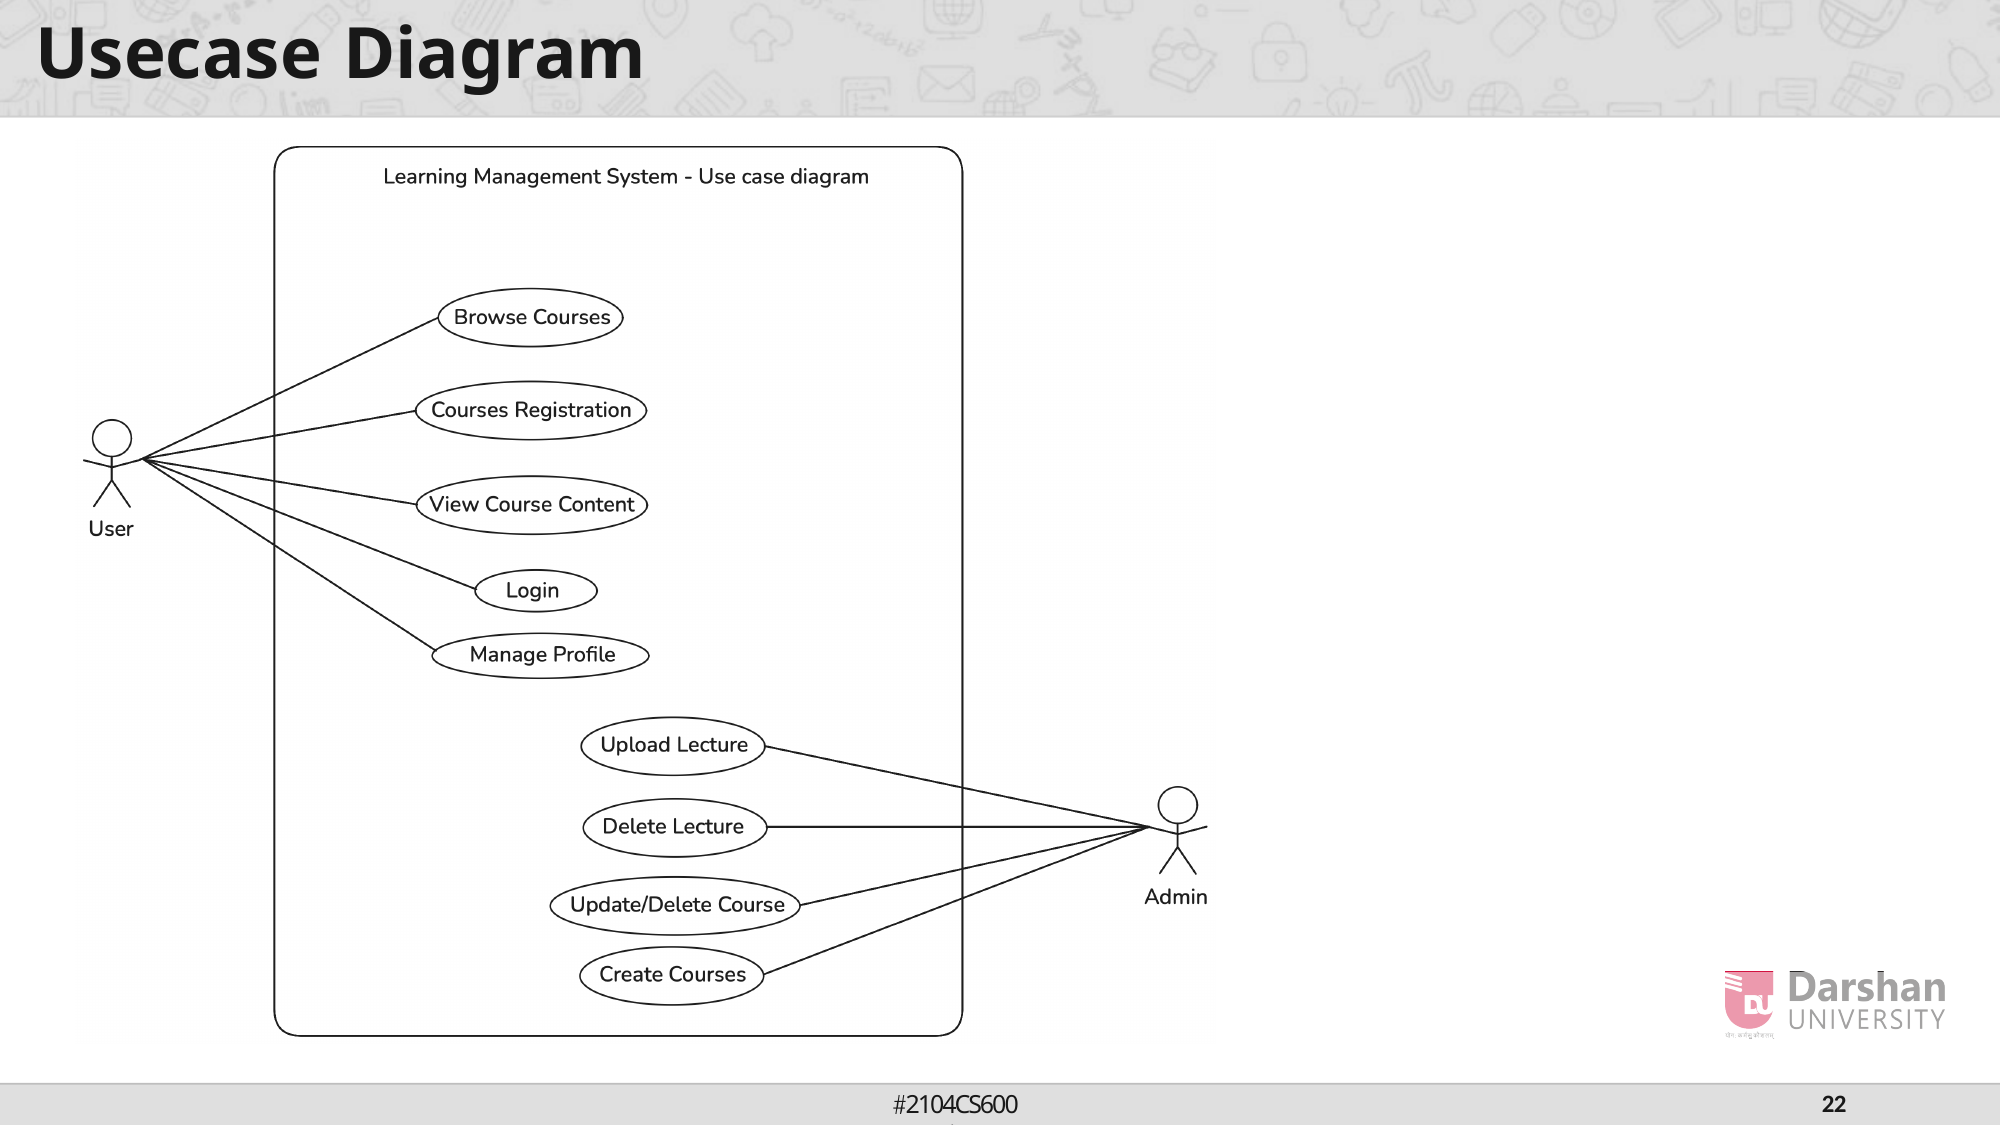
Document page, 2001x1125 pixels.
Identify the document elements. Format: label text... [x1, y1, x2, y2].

title Usecase Diagram [33, 129, 915, 196]
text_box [0, 1082, 2000, 1114]
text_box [0, 0, 2000, 119]
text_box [1724, 971, 1946, 1039]
picture [74, 138, 1216, 1044]
